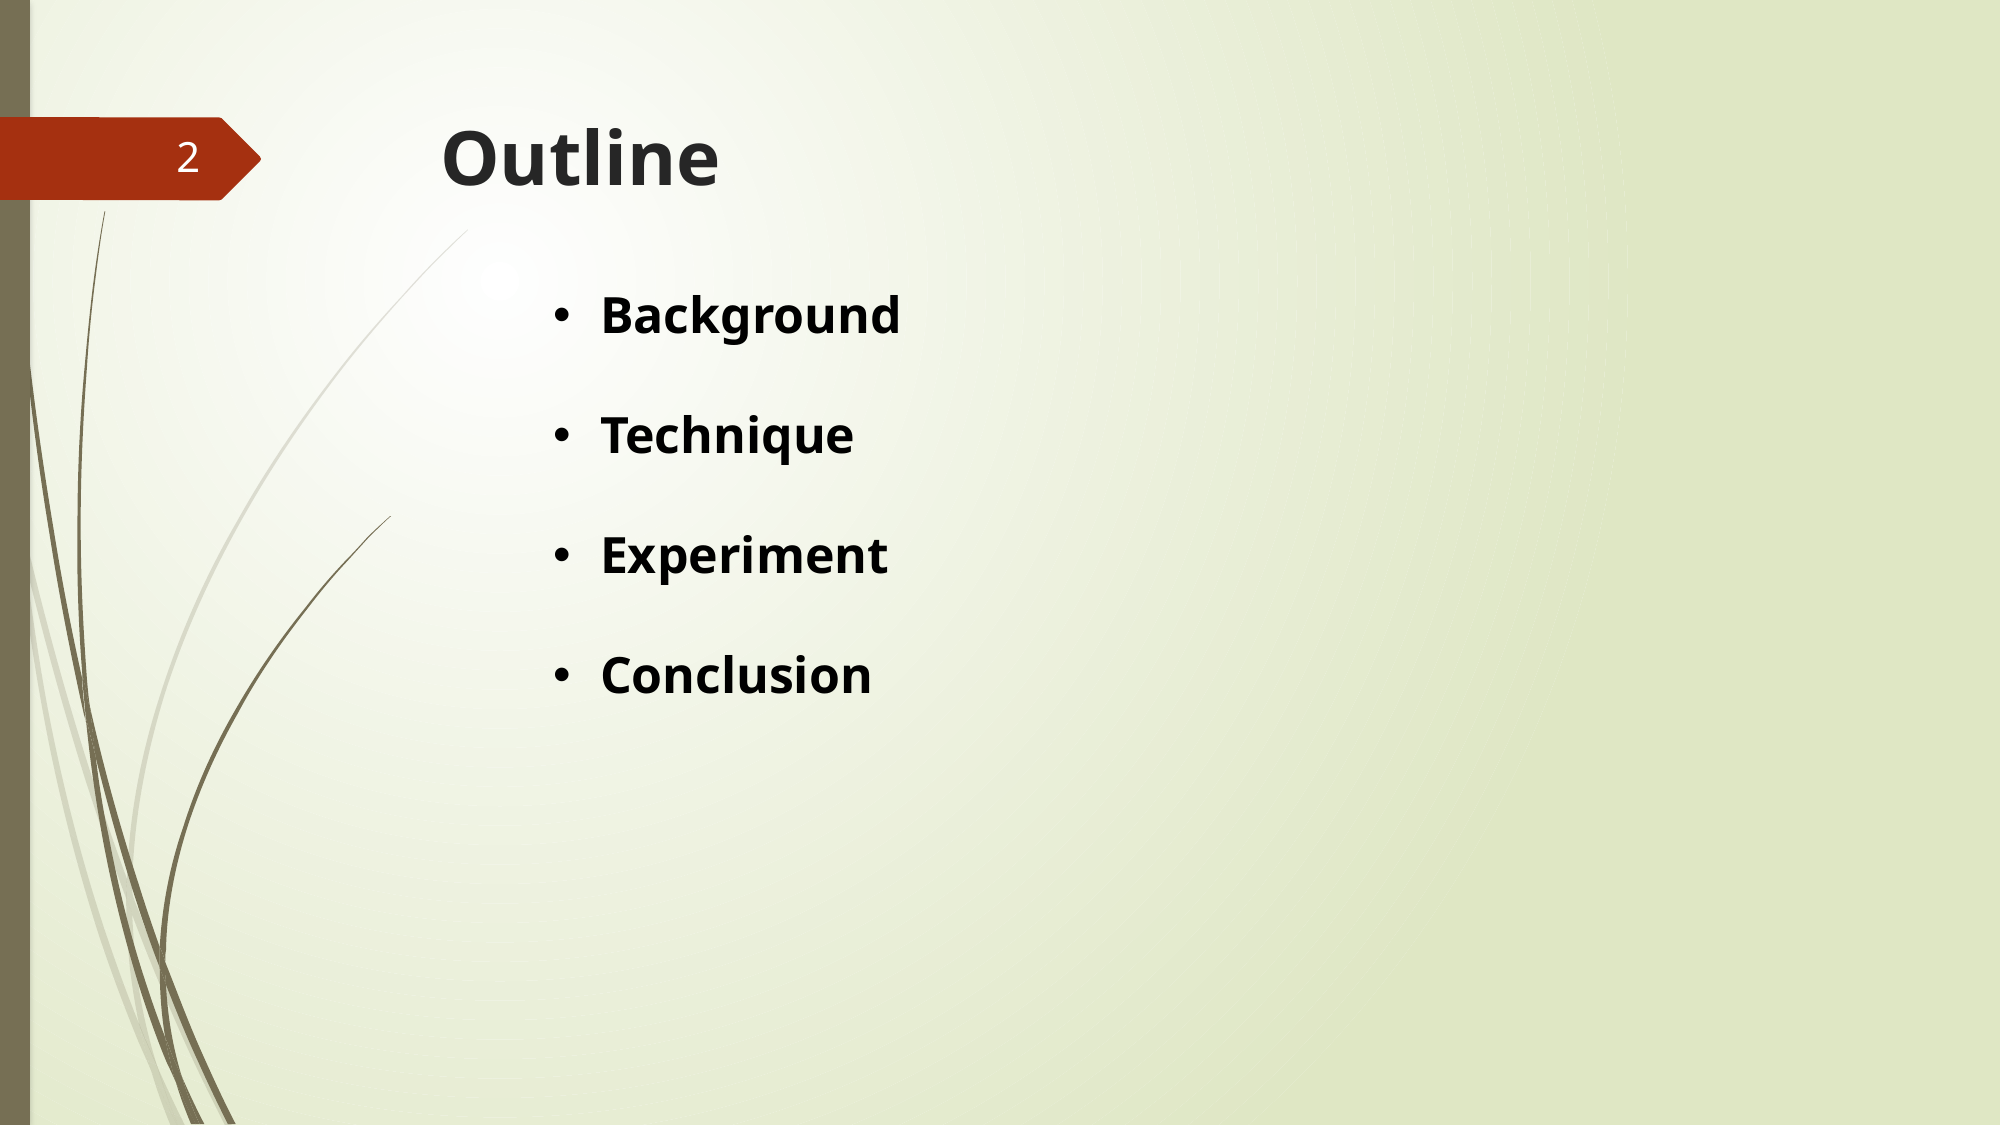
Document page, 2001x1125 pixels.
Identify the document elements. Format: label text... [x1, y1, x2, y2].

slide_number 2 [87, 129, 216, 190]
title Outline [425, 102, 1888, 212]
text_box Background Technique Experiment Conclusion [538, 276, 1785, 712]
